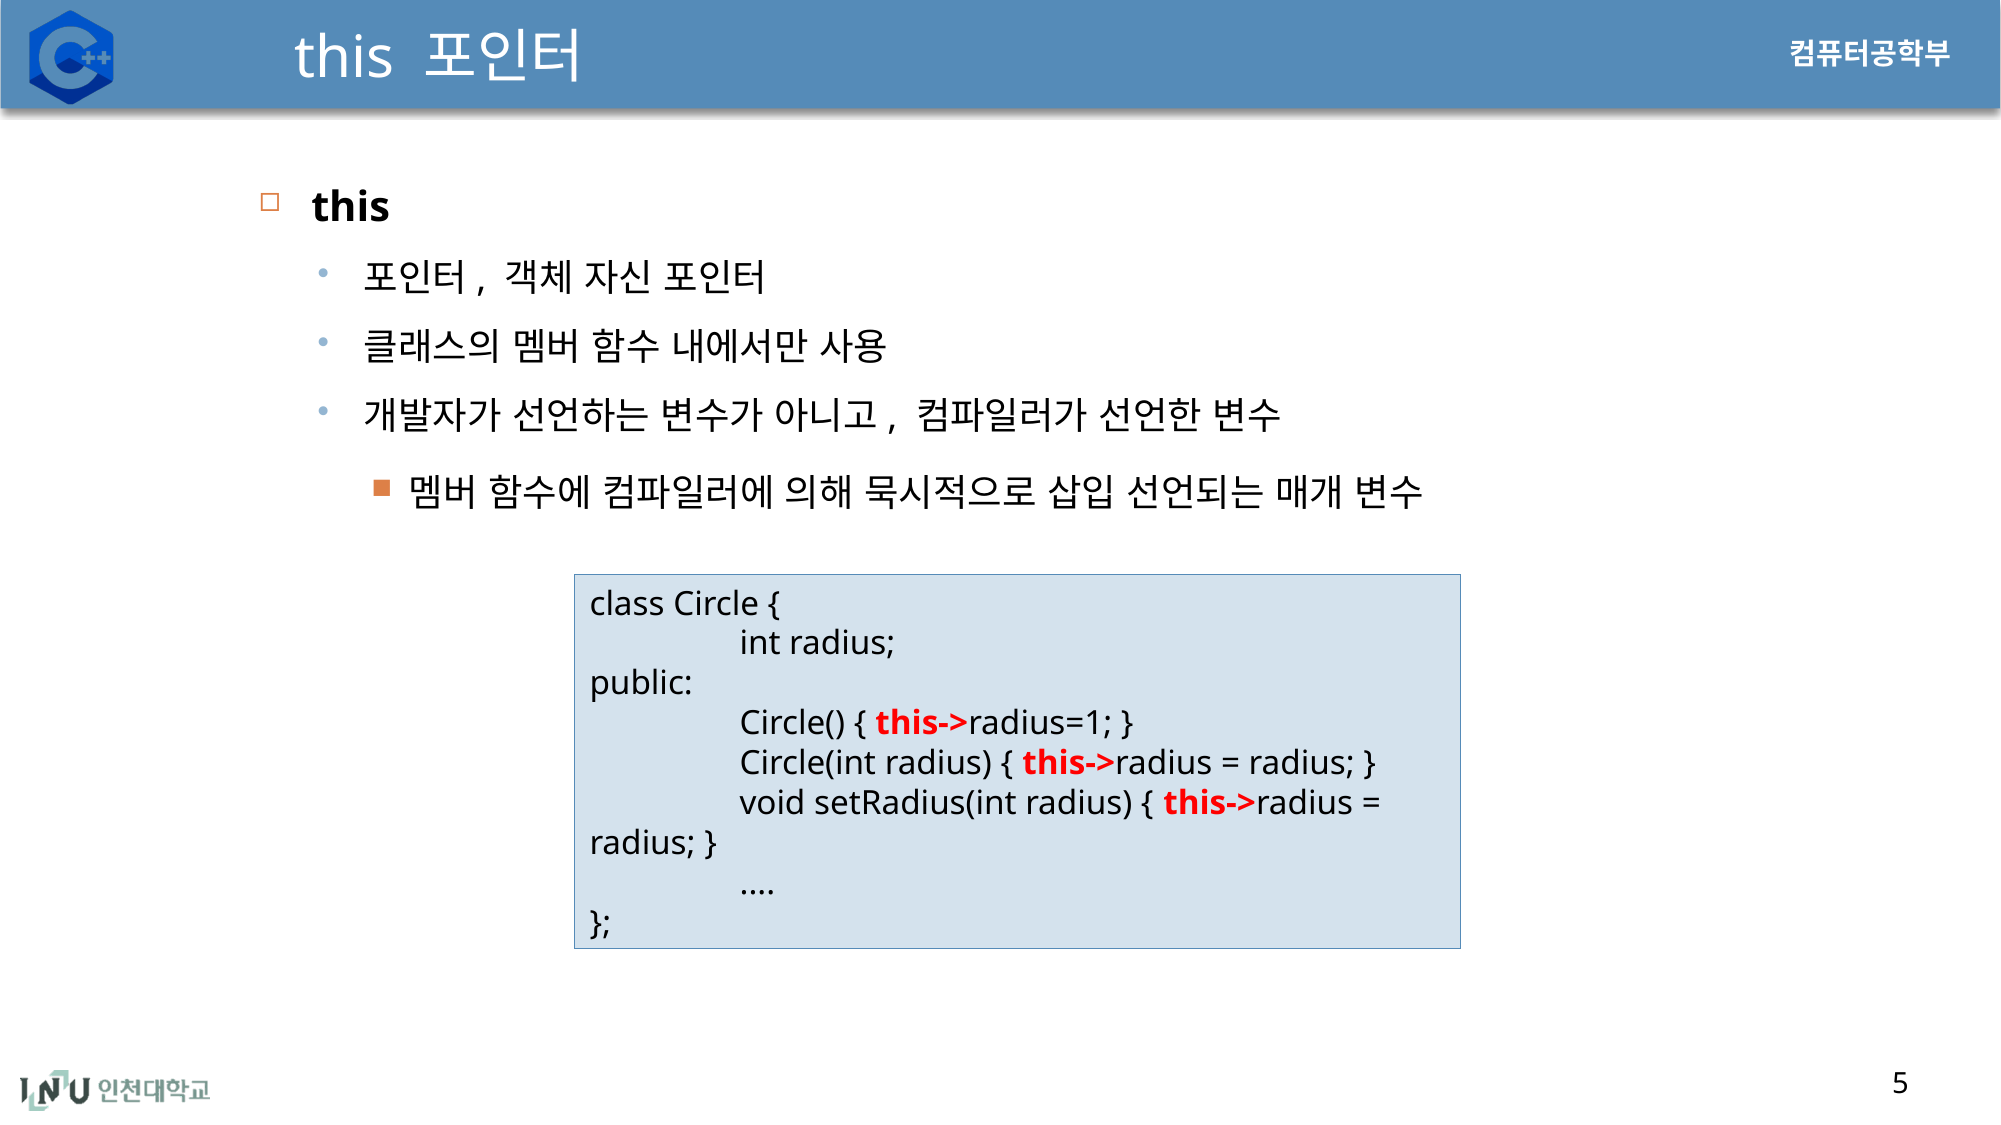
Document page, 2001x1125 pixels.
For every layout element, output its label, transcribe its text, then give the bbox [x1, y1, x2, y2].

text_box class Circle { int radius; public: Circle() { this->radius=1; } Circle(int radius) { this->radius = radius; } void setRadius(int radius) { this->radius = radius; } .... }; [574, 574, 1461, 949]
list this 포인터, 객체 자신 포인터 클래스의 멤버 함수 내에서만 사용 개발자가 선언하는 변수가 아니고, 컴파일러가 선언한 변수 멤버 함수에 컴파일러에 의해 묵시적으로 삽입 선언되는 매개 변수 [244, 172, 1910, 1000]
picture [19, 0, 125, 116]
title this 포인터 [279, 7, 1390, 102]
